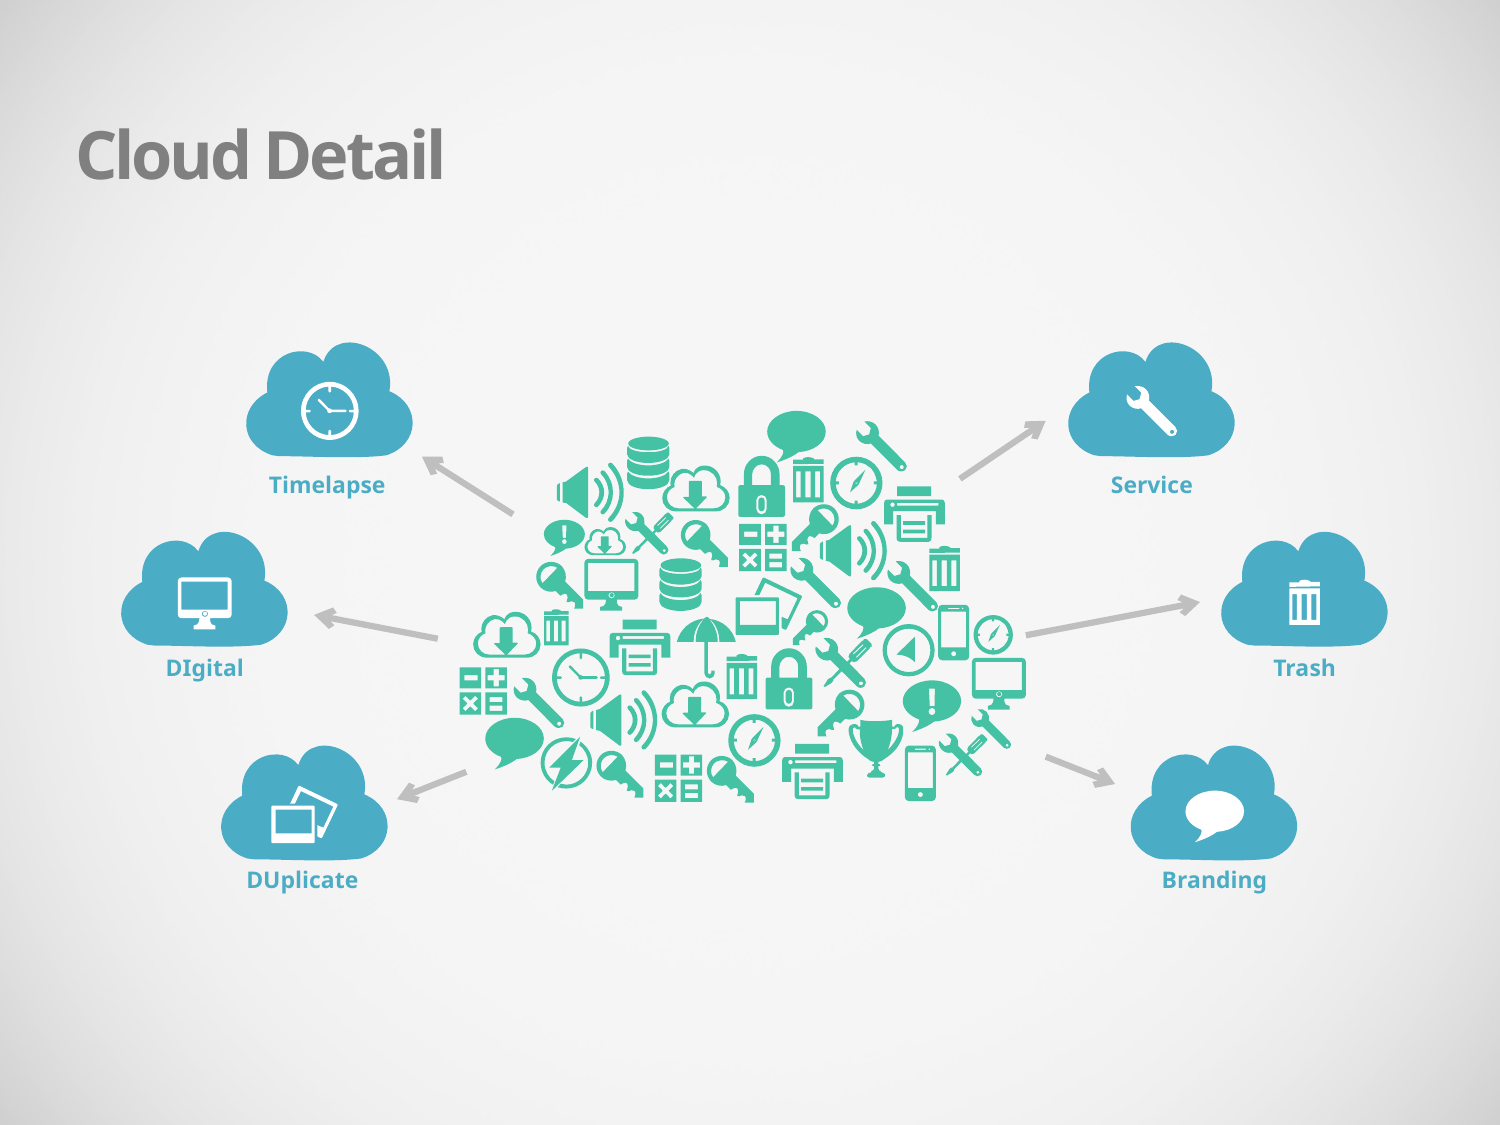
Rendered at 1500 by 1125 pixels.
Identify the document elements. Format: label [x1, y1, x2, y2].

text_box [246, 342, 413, 458]
text_box [313, 614, 438, 640]
text_box [459, 667, 508, 715]
text_box [121, 531, 288, 647]
text_box [249, 466, 405, 502]
text_box [67, 109, 455, 197]
text_box [904, 745, 936, 802]
text_box [654, 754, 703, 803]
text_box [765, 647, 813, 710]
text_box [1068, 342, 1235, 458]
text_box [225, 862, 380, 898]
text_box [959, 420, 1047, 480]
text_box [1151, 862, 1277, 898]
text_box [626, 436, 730, 512]
text_box [738, 410, 826, 518]
picture [0, 0, 1500, 1125]
text_box [1025, 601, 1201, 636]
text_box [221, 745, 388, 861]
text_box [735, 421, 970, 661]
text_box [584, 527, 626, 556]
text_box [142, 649, 268, 685]
text_box [536, 558, 639, 611]
text_box [396, 771, 467, 800]
text_box [929, 545, 961, 592]
text_box [473, 611, 541, 658]
text_box [848, 719, 904, 778]
text_box [973, 614, 1014, 655]
text_box [902, 680, 962, 732]
text_box [543, 462, 624, 556]
text_box [1221, 531, 1388, 647]
text_box [659, 558, 702, 612]
text_box [1130, 745, 1298, 861]
text_box [680, 520, 728, 567]
text_box [1045, 756, 1116, 785]
text_box [726, 653, 758, 700]
text_box [847, 587, 935, 677]
text_box [421, 456, 514, 515]
text_box [971, 657, 1027, 749]
text_box [676, 616, 736, 679]
text_box [817, 689, 865, 737]
text_box [661, 681, 844, 803]
text_box [625, 512, 674, 555]
text_box [543, 608, 569, 646]
text_box [938, 733, 988, 777]
text_box [1242, 649, 1368, 685]
text_box [815, 637, 872, 688]
text_box [485, 619, 671, 798]
text_box [738, 523, 787, 572]
text_box [1089, 466, 1215, 502]
